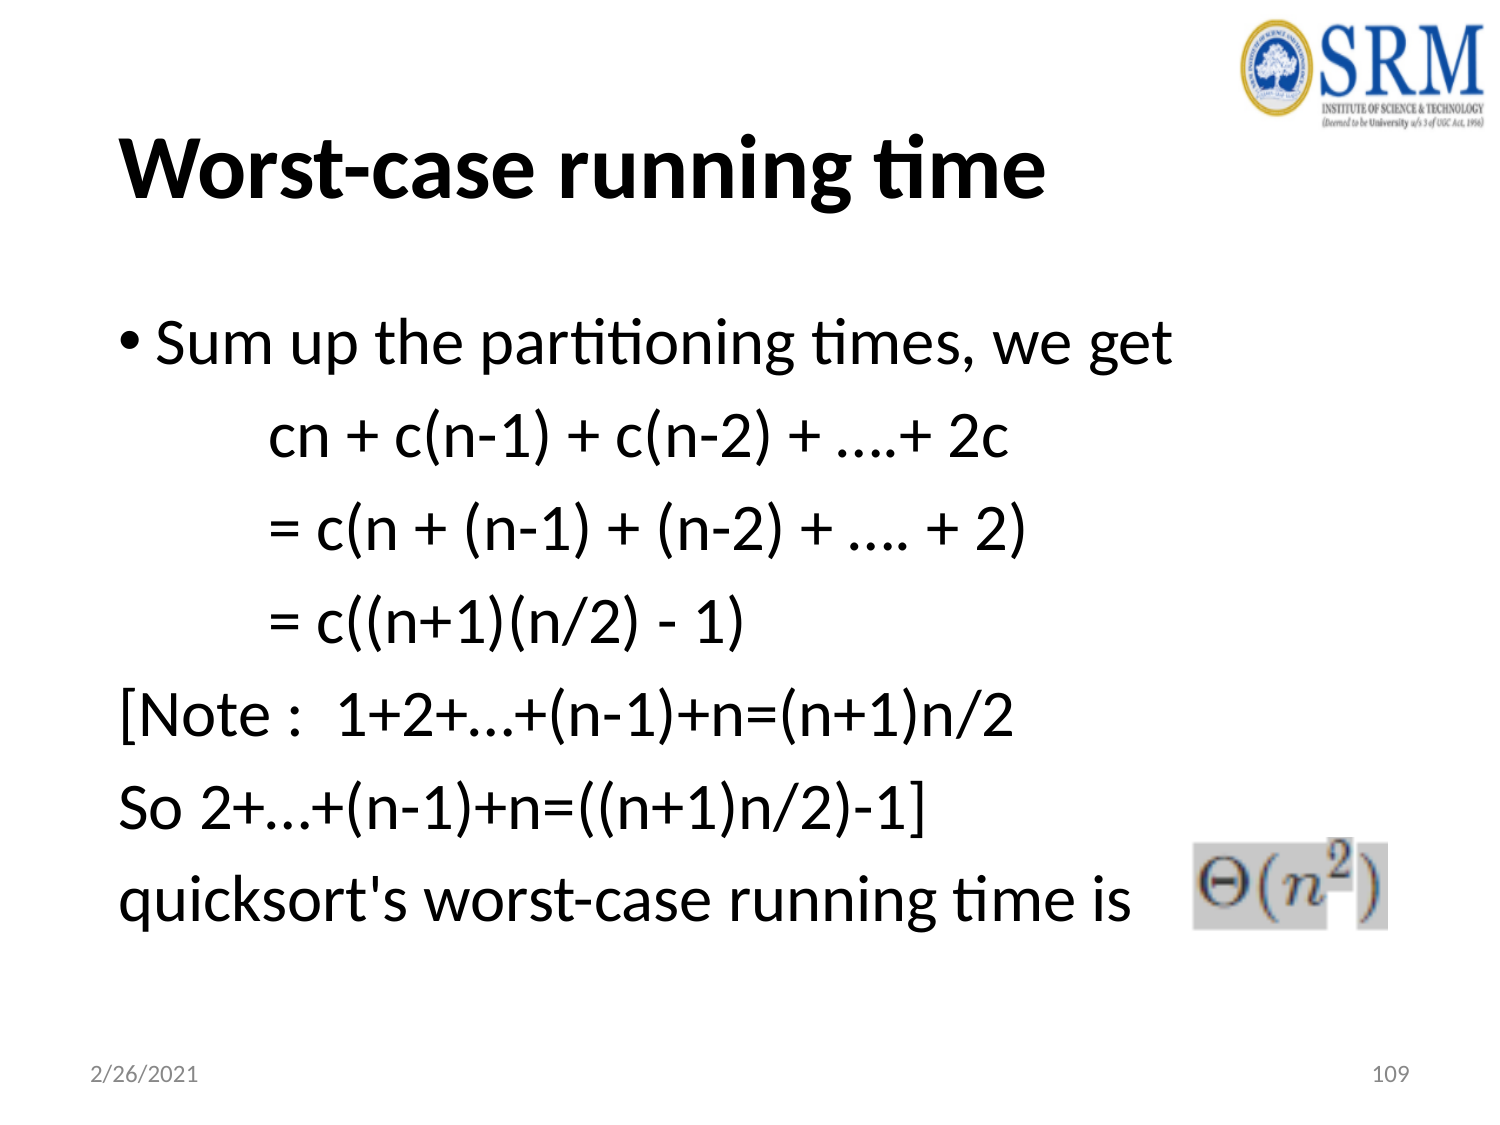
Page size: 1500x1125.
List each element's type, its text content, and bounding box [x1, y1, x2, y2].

title Worst-case running time [103, 59, 1397, 278]
picture [1187, 837, 1388, 938]
slide_number ‹#› [1074, 1042, 1425, 1103]
picture [1238, 0, 1500, 151]
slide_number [75, 1042, 425, 1103]
list Sum up the partitioning times, we get cn + c(n-1) + c(n-2) + ….+ 2c = c(n + (n-1) + (n-2) + …. + 2) = c((n+1)(n/2) - 1) [Note : 1+2+…+(n-1)+n=(n+1)n/2 So 2+…+(n-1)+n=((n+1)n/2)-1] quicksort's worst-case running time is [103, 299, 1397, 1014]
